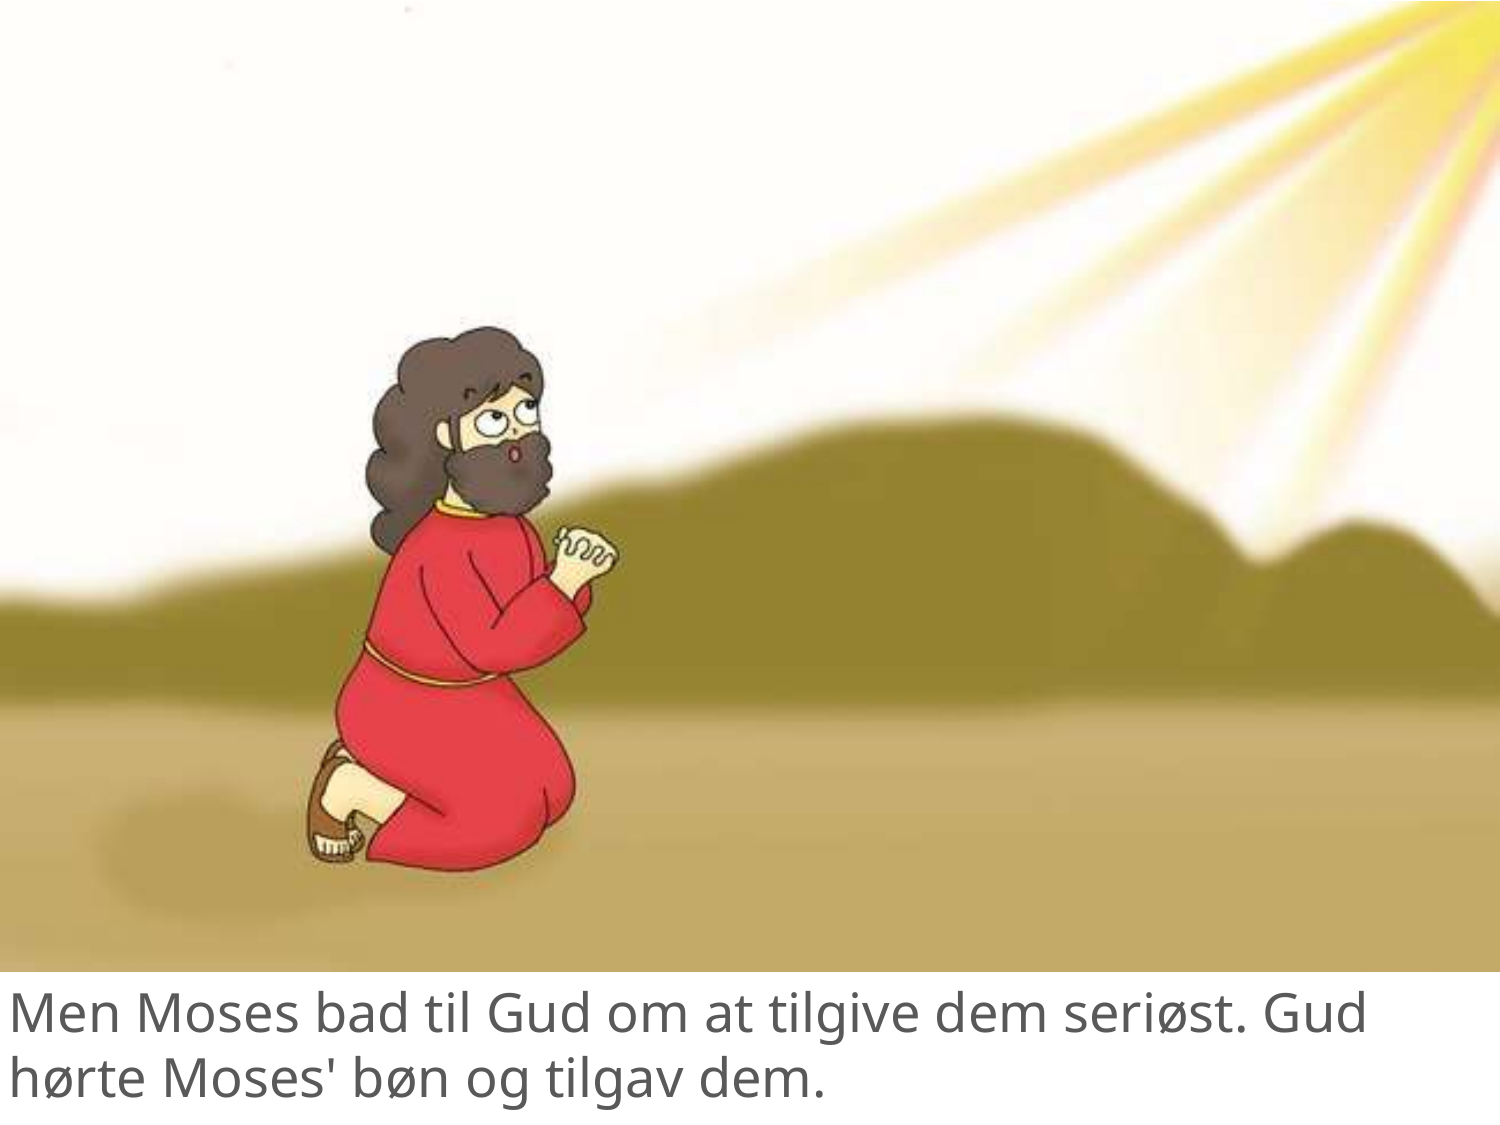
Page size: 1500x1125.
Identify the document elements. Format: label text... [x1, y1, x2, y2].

text_box Men Moses bad til Gud om at tilgive dem seriøst. Gud hørte Moses' bøn og tilgav dem. [0, 979, 1500, 1116]
picture [0, 0, 1500, 972]
